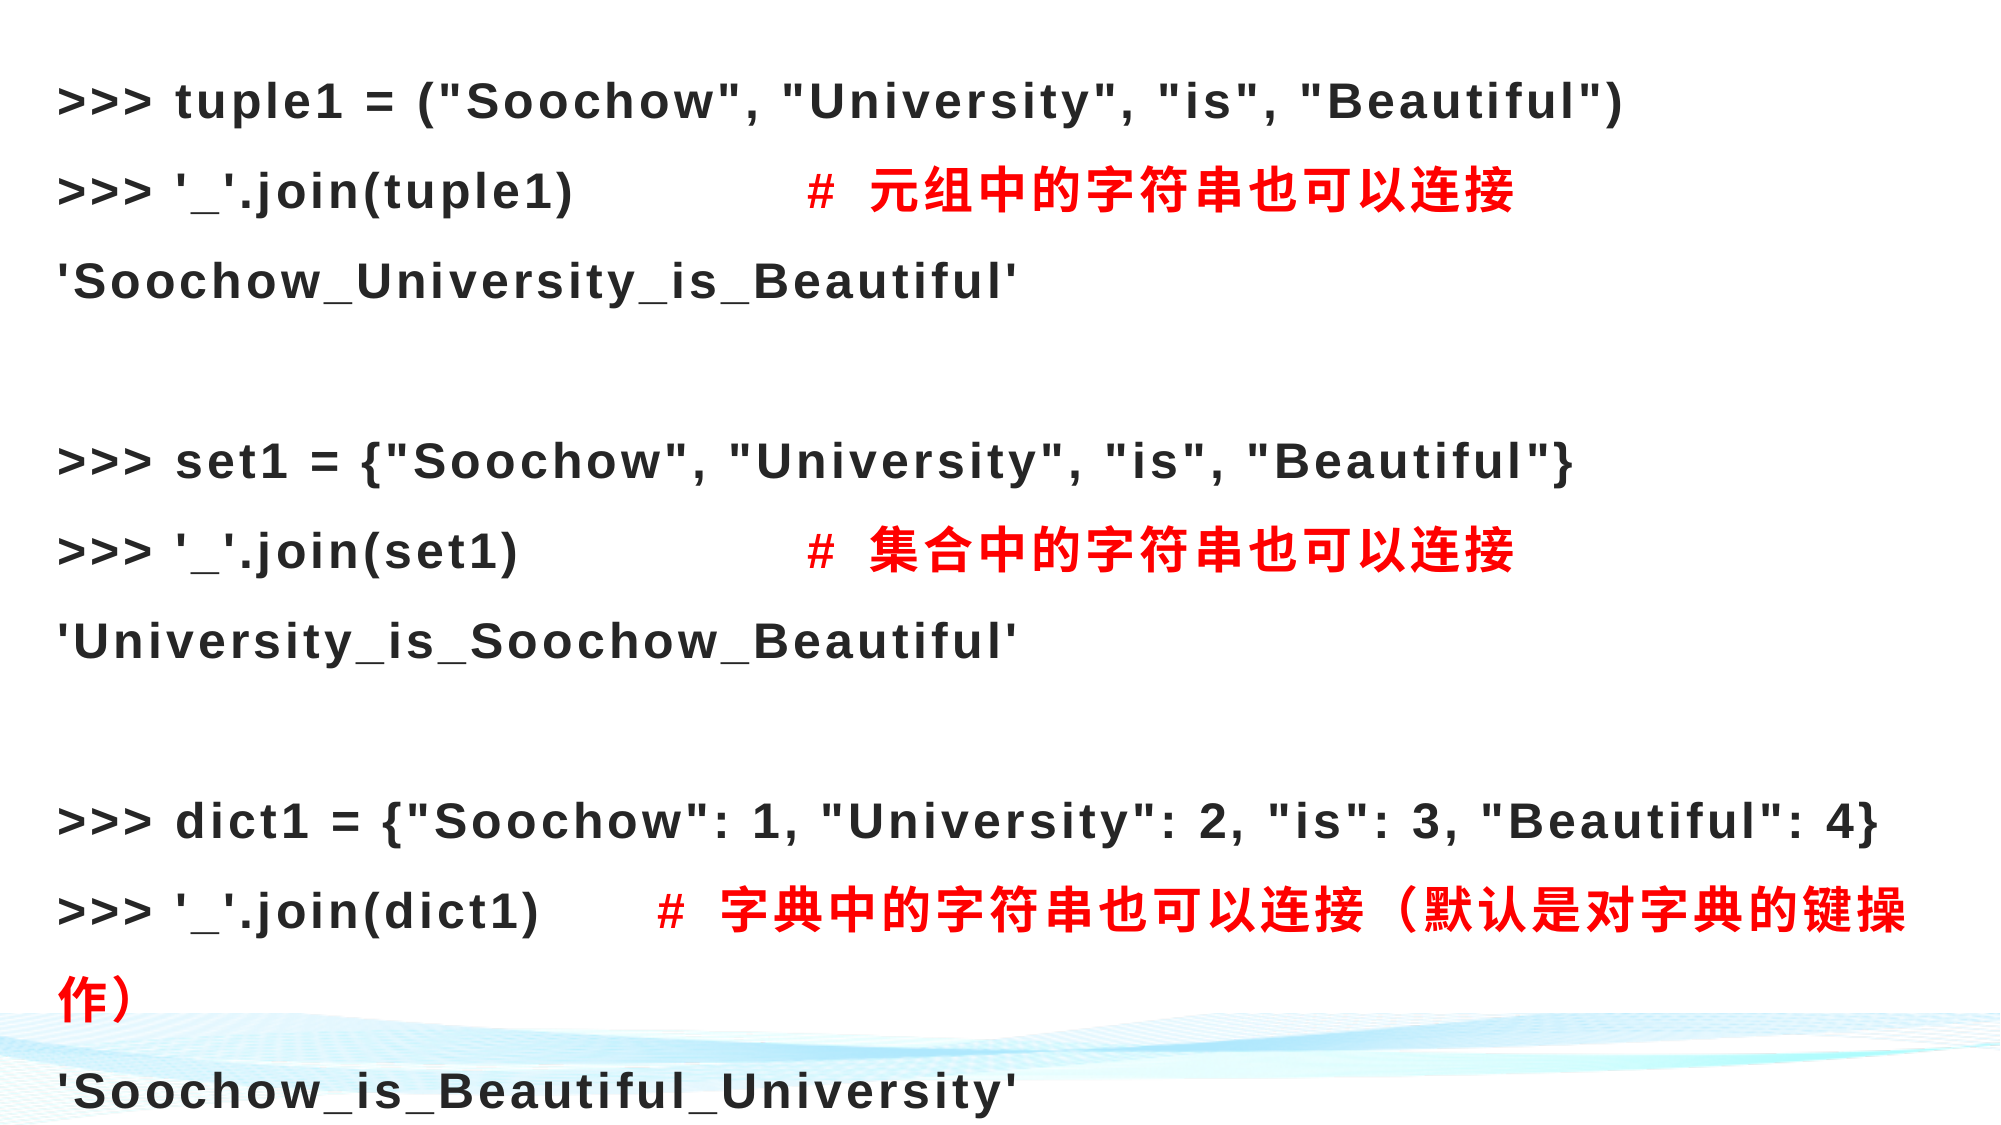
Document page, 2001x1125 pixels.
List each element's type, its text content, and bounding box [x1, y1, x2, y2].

title >>> tuple1 = ("Soochow", "University", "is", "Beautiful") >>> '_'.join(tuple1) # 元组中的字符串也可以连接 'Soochow_University_is_Beautiful' >>> set1 = {"Soochow", "University", "is", "Beautiful"} >>> '_'.join(set1) # 集合中的字符串也可以连接 'University_is_Soochow_Beautiful' >>> dict1 = {"Soochow": 1, "University": 2, "is": 3, "Beautiful": 4} >>> '_'.join(dict1) # 字典中的字符串也可以连接（默认是对字典的键操作） 'Soochow_is_Beautiful_University' [42, 30, 1983, 1112]
picture [0, 1013, 2000, 1125]
